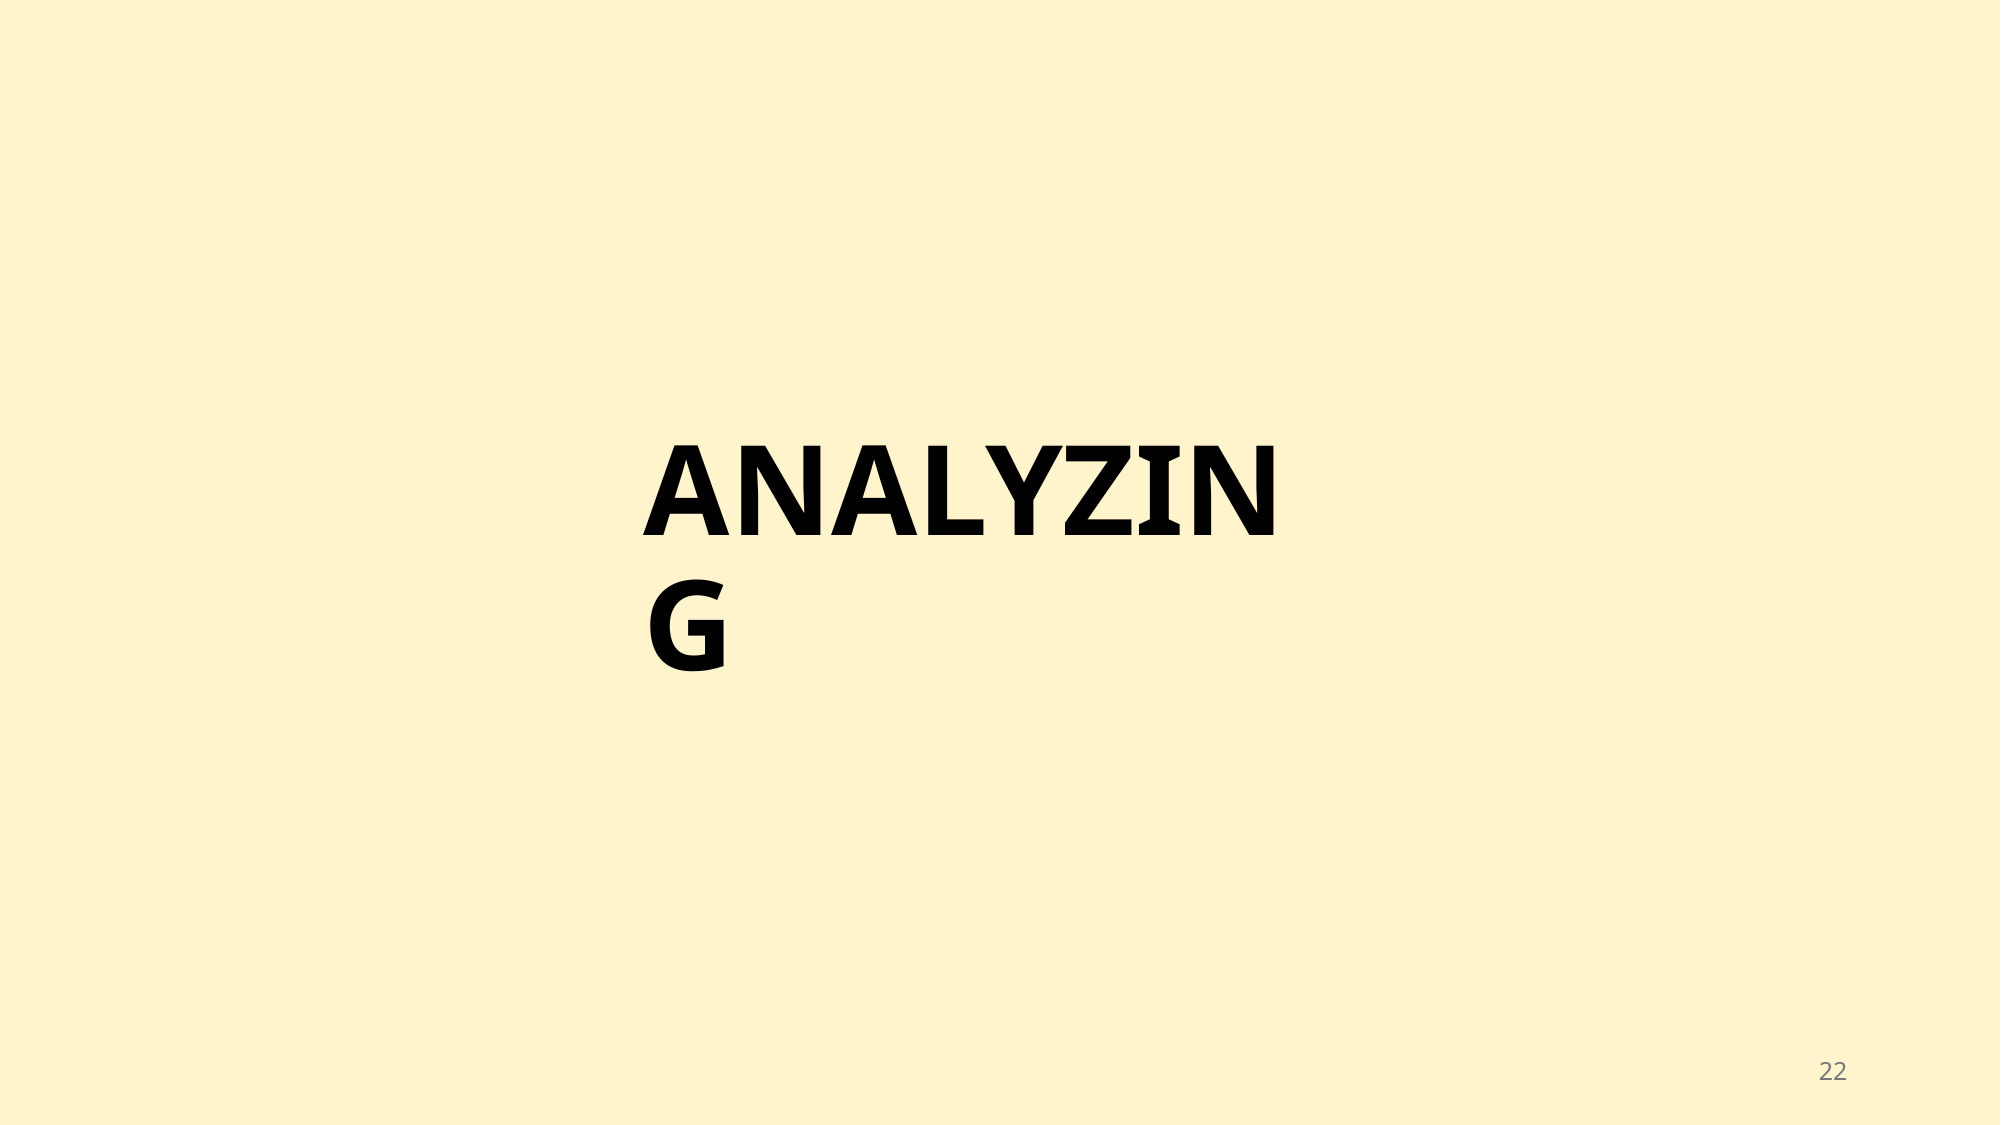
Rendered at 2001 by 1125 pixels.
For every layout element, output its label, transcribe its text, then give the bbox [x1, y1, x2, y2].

title ANALYZING [628, 453, 1372, 672]
slide_number 22 [1412, 1042, 1863, 1103]
